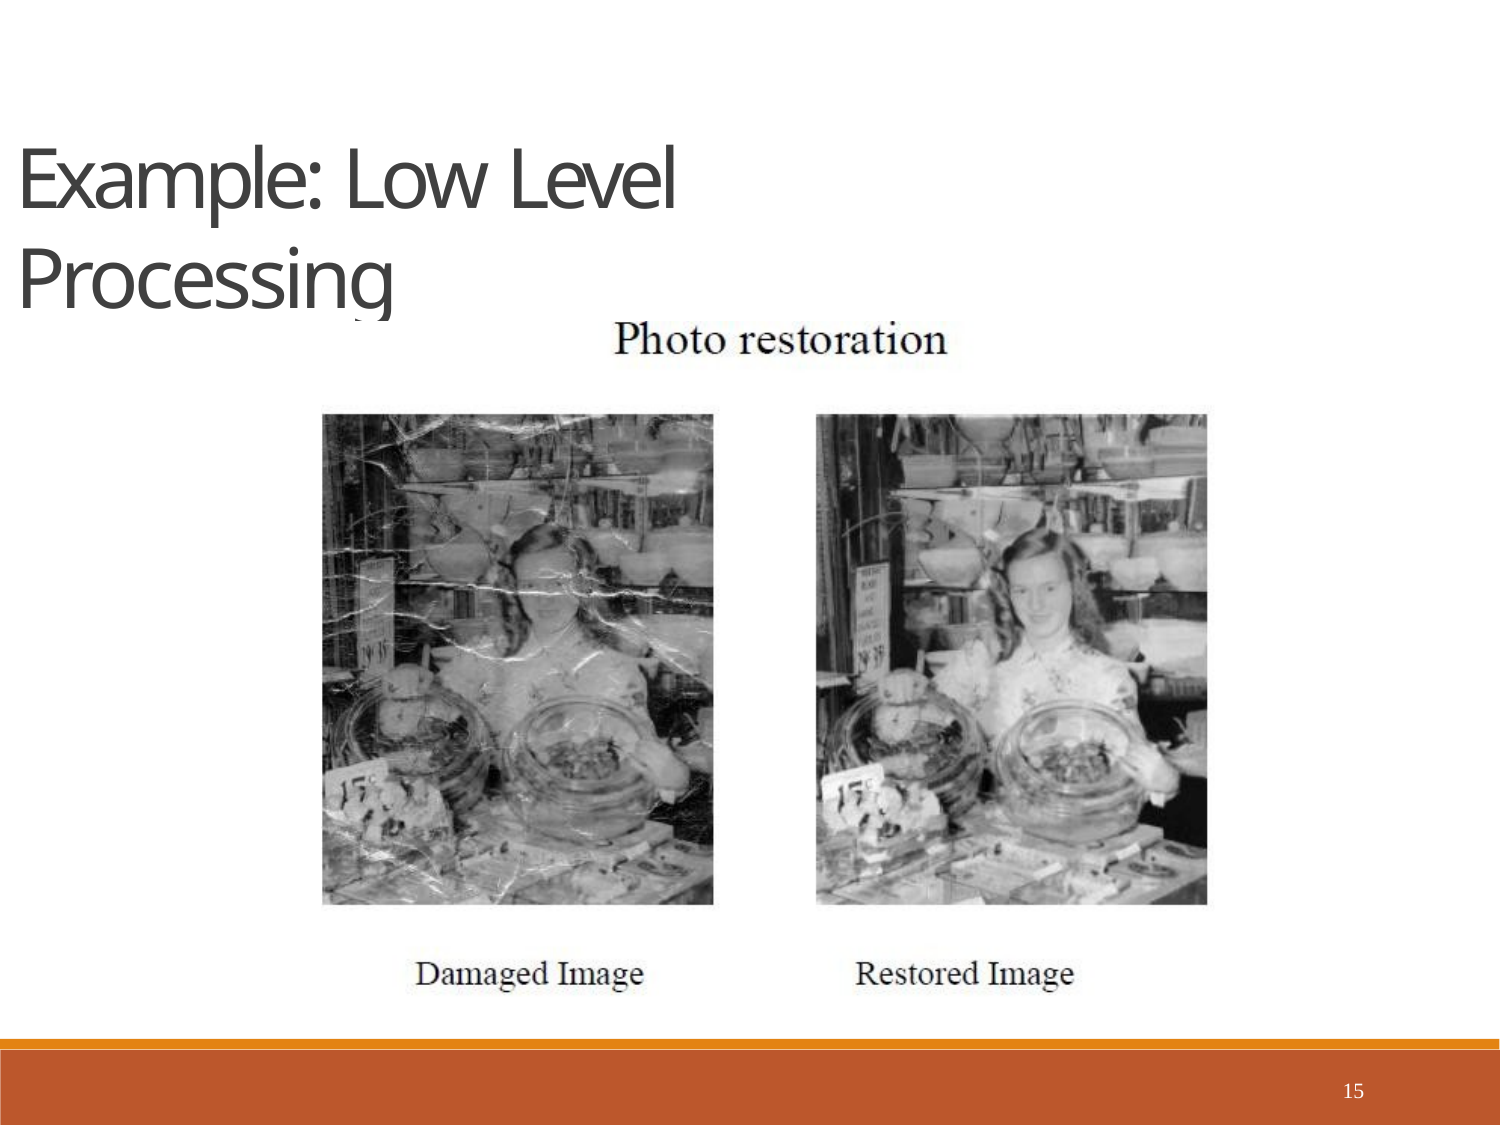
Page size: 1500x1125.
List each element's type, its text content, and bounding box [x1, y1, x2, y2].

title Example: Low Level Processing [12, 123, 1010, 326]
text_box [321, 321, 1215, 997]
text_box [0, 1038, 1500, 1125]
